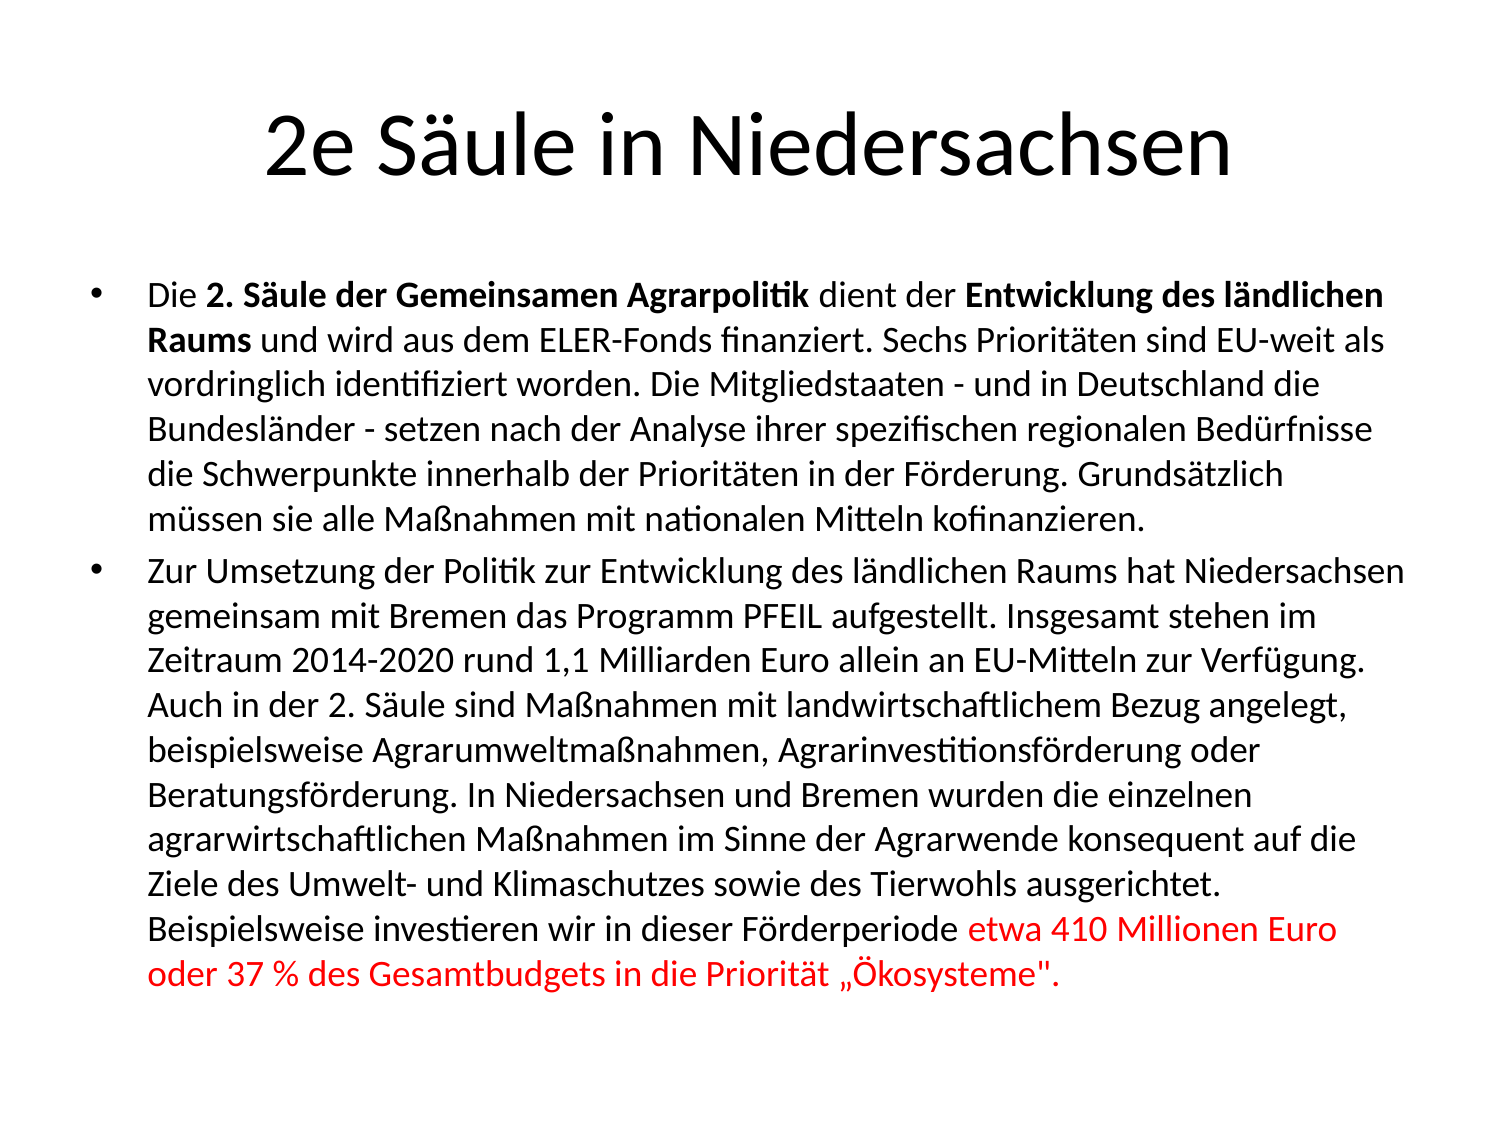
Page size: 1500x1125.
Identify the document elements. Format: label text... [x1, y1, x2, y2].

title 2e Säule in Niedersachsen [75, 45, 1425, 233]
list Die 2. Säule der Gemeinsamen Agrarpolitik dient der Entwicklung des ländlichen Raums und wird aus dem ELER-Fonds finanziert. Sechs Prioritäten sind EU-weit als vordringlich identifiziert worden. Die Mitgliedstaaten - und in Deutschland die Bundesländer - setzen nach der Analyse ihrer spezifischen regionalen Bedürfnisse die Schwerpunkte innerhalb der Prioritäten in der Förderung. Grundsätzlich müssen sie alle Maßnahmen mit nationalen Mitteln kofinanzieren. Zur Umsetzung der Politik zur Entwicklung des ländlichen Raums hat Niedersachsen gemeinsam mit Bremen das Programm PFEIL aufgestellt. Insgesamt stehen im Zeitraum 2014-2020 rund 1,1 Milliarden Euro allein an EU-Mitteln zur Verfügung. Auch in der 2. Säule sind Maßnahmen mit landwirtschaftlichem Bezug angelegt, beispielsweise Agrarumweltmaßnahmen, Agrarinvestitionsförderung oder Beratungsförderung. In Niedersachsen und Bremen wurden die einzelnen agrarwirtschaftlichen Maßnahmen im Sinne der Agrarwende konsequent auf die Ziele des Umwelt- und Klimaschutzes sowie des Tierwohls ausgerichtet. Beispielsweise investieren wir in dieser Förderperiode etwa 410 Millionen Euro oder 37 % des Gesamtbudgets in die Priorität „Ökosysteme". [75, 262, 1425, 1005]
